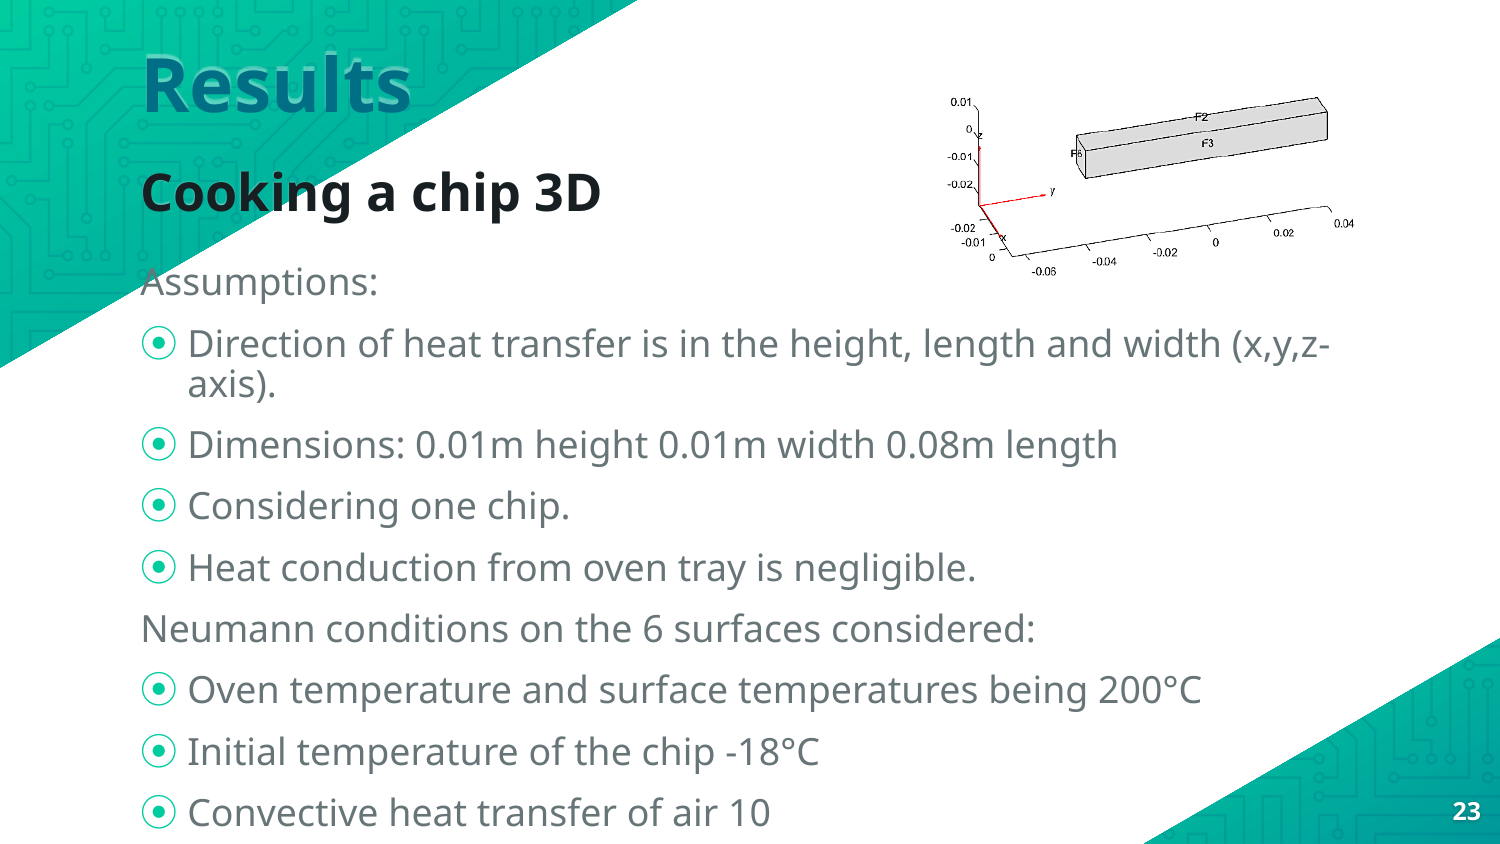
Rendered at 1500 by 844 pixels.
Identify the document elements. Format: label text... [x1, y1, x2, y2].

slide_number 23 [1391, 779, 1482, 844]
title Results [140, 47, 922, 129]
picture [927, 0, 1362, 321]
title Cooking a chip 3D [140, 166, 922, 249]
